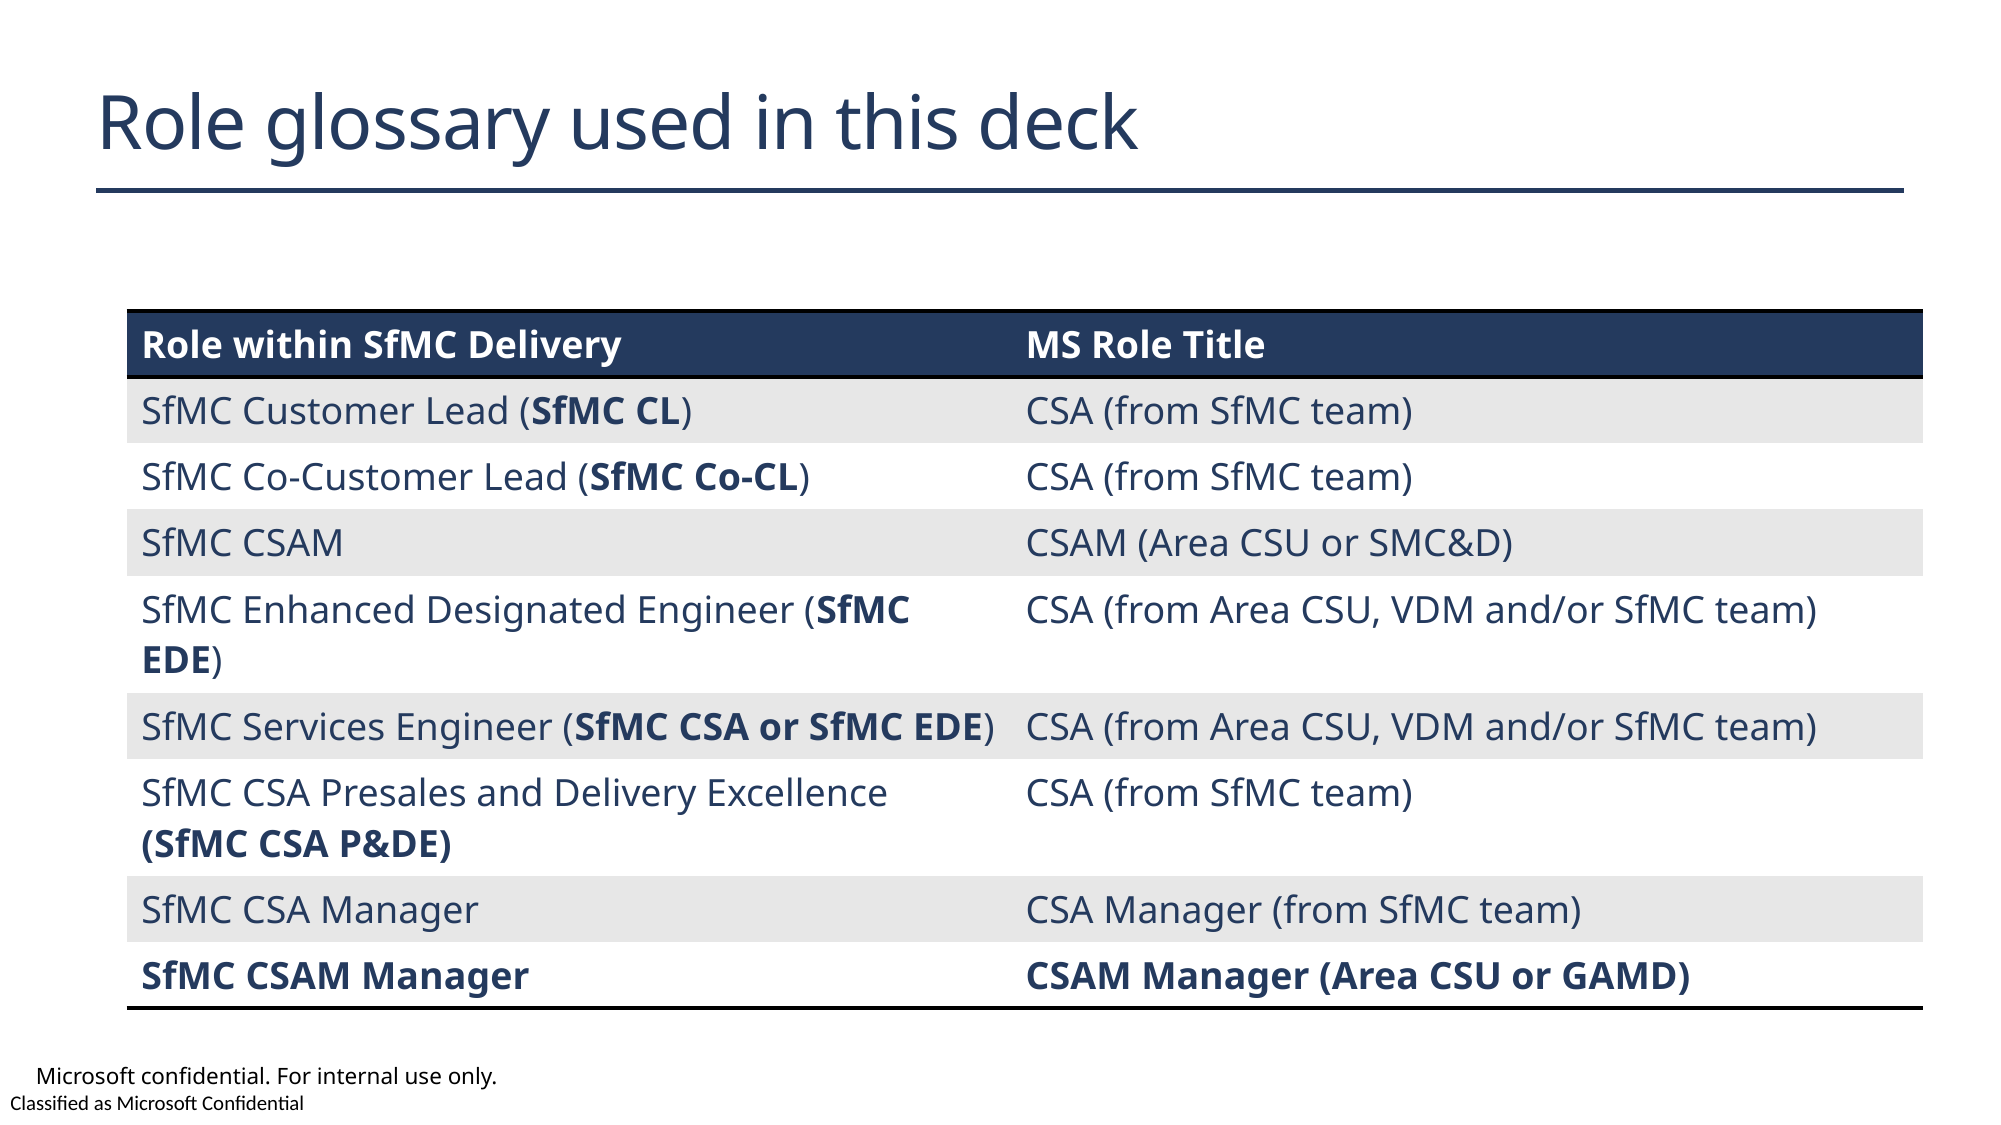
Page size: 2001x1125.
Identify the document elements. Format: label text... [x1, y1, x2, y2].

table_cell SfMC Customer Lead (SfMC CL) [127, 379, 1011, 443]
table_cell SfMC Services Engineer (SfMC CSA or SfMC EDE) [127, 693, 1011, 759]
table_cell CSA Manager (from SfMC team) [1011, 876, 1923, 942]
table_cell CSA (from Area CSU, VDM and/or SfMC team) [1011, 693, 1923, 759]
table_cell SfMC CSAM [127, 509, 1011, 576]
table_cell CSA (from SfMC team) [1011, 379, 1923, 443]
table_cell CSA (from SfMC team) [1011, 443, 1923, 509]
table_cell SfMC CSA Manager [127, 876, 1011, 942]
table_header Role within SfMC Delivery [127, 313, 1011, 375]
table_cell CSA (from Area CSU, VDM and/or SfMC team) [1011, 576, 1923, 693]
table_cell SfMC Co-Customer Lead (SfMC Co-CL) [127, 443, 1011, 509]
title Role glossary used in this deck [96, 75, 1904, 166]
table_cell CSAM Manager (Area CSU or GAMD) [1011, 942, 1923, 1006]
table_cell CSA (from SfMC team) [1011, 759, 1923, 876]
table_cell SfMC CSAM Manager [127, 942, 1011, 1006]
table_cell CSAM (Area CSU or SMC&D) [1011, 509, 1923, 576]
table_header MS Role Title [1011, 313, 1923, 375]
table_cell SfMC CSA Presales and Delivery Excellence (SfMC CSA P&DE) [127, 759, 1011, 876]
table_cell SfMC Enhanced Designated Engineer (SfMC EDE) [127, 576, 1011, 693]
